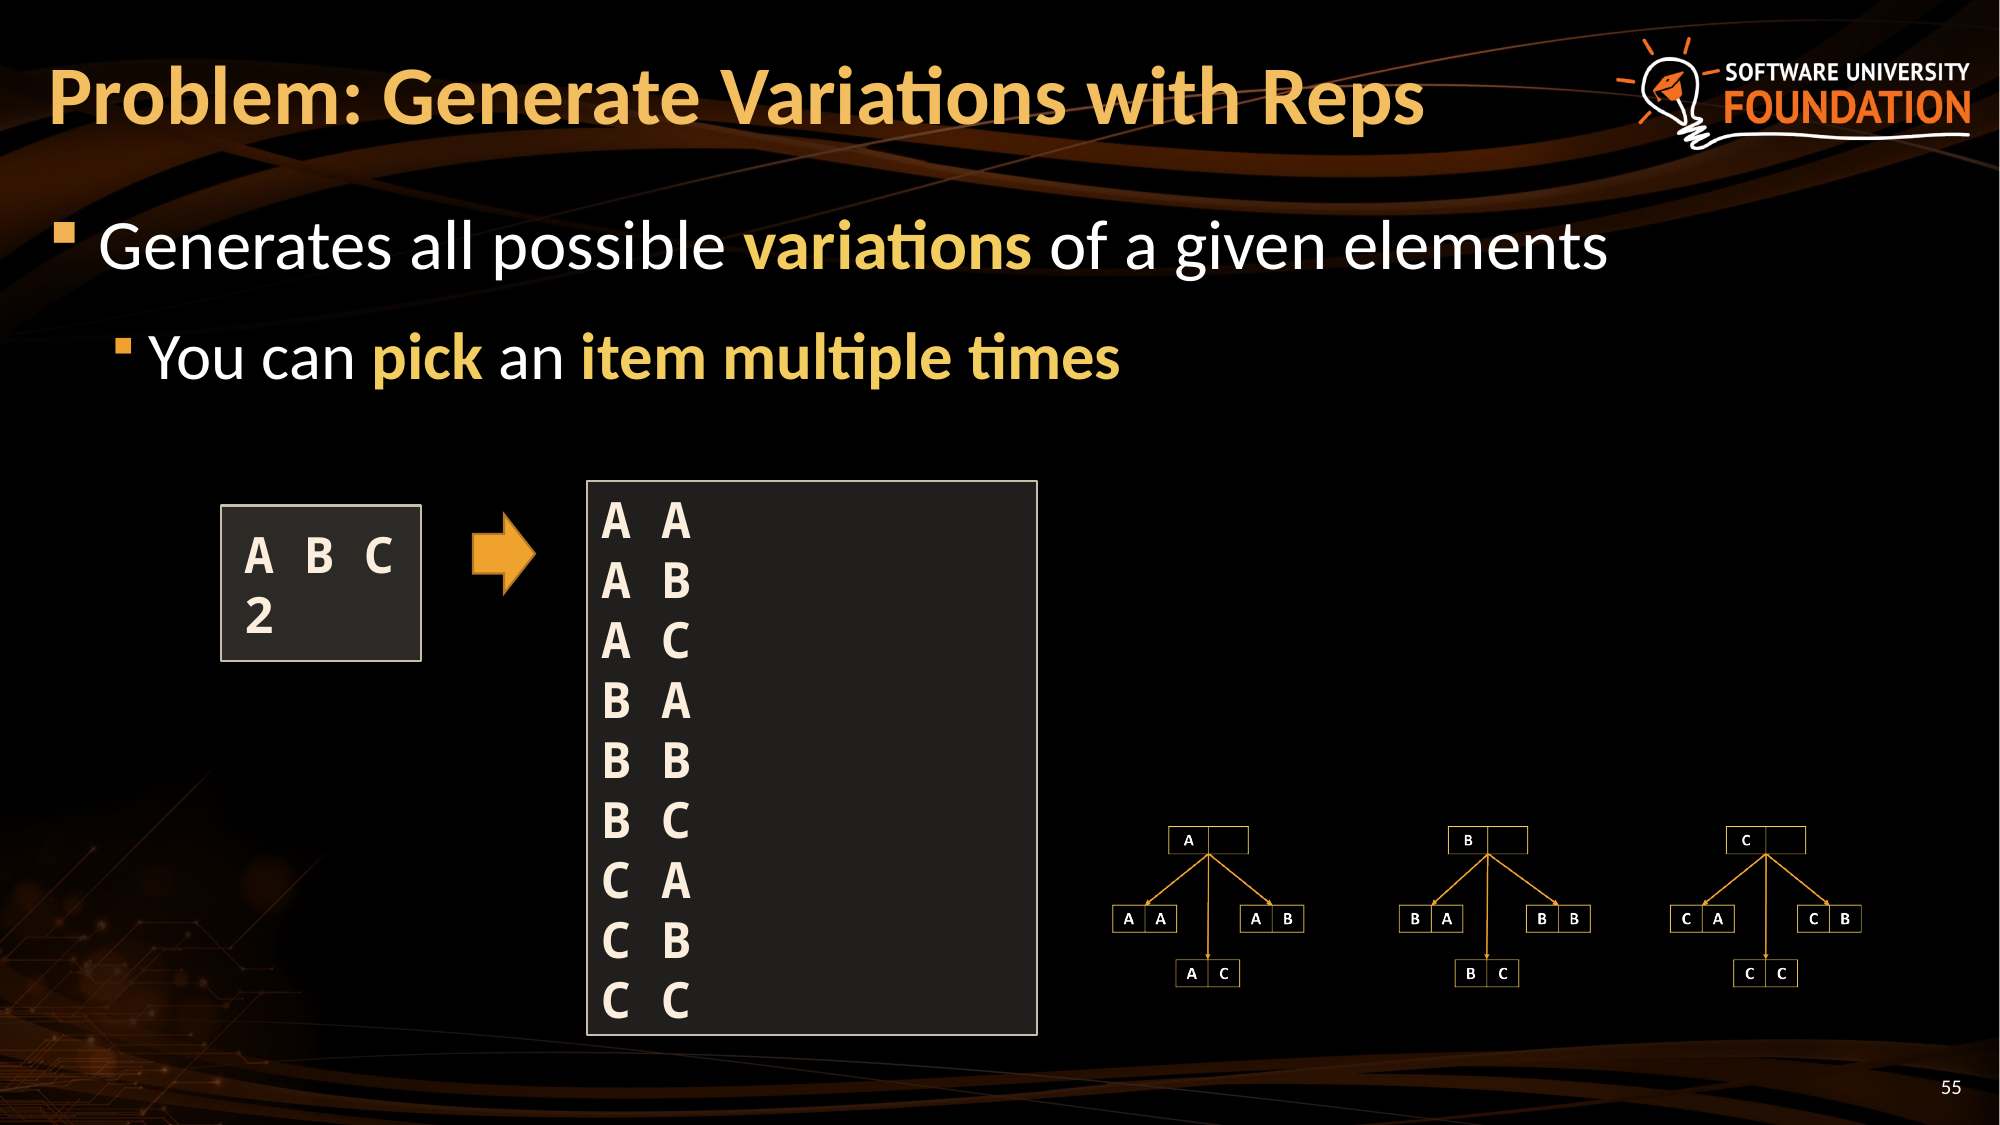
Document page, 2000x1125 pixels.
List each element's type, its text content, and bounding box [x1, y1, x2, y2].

text_box A B C 2 [220, 505, 421, 661]
list Generates all possible variations of a given elements You can pick an item multiple times [31, 188, 1968, 1103]
slide_number 55 [1897, 1070, 1968, 1103]
picture [0, 0, 2000, 1125]
title Problem: Generate Variations with Reps [30, 6, 1602, 189]
text_box A A A B A C B A B B B C C A C B C C [587, 480, 1038, 1036]
text_box [471, 511, 537, 597]
